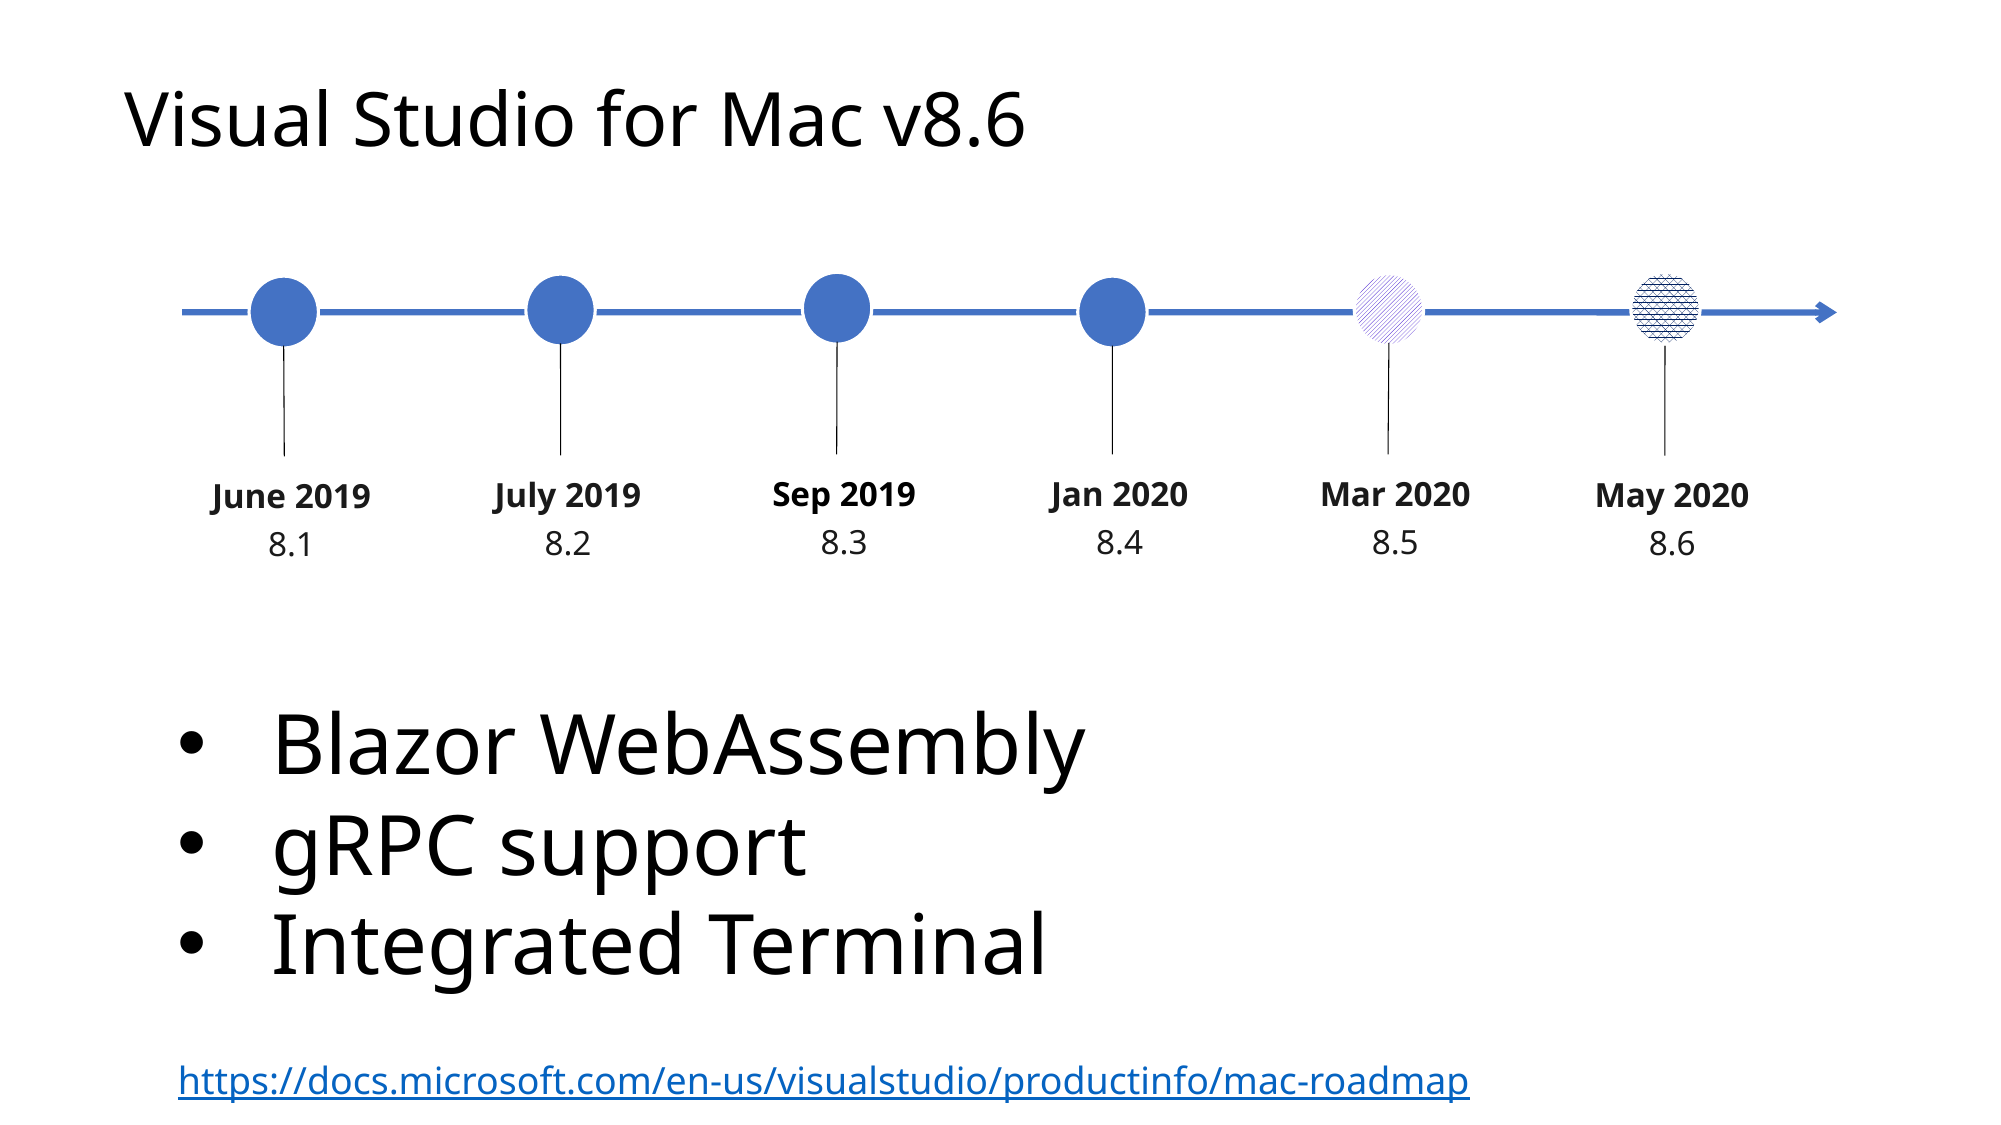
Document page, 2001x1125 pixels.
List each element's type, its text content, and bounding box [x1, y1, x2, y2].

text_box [163, 272, 1837, 638]
text_box https://docs.microsoft.com/en-us/visualstudio/productinfo/mac-roadmap [163, 1049, 1628, 1116]
text_box Blazor WebAssembly gRPC support Integrated Terminal [162, 684, 1476, 999]
text_box Visual Studio for Mac v8.6 [110, 64, 1044, 169]
